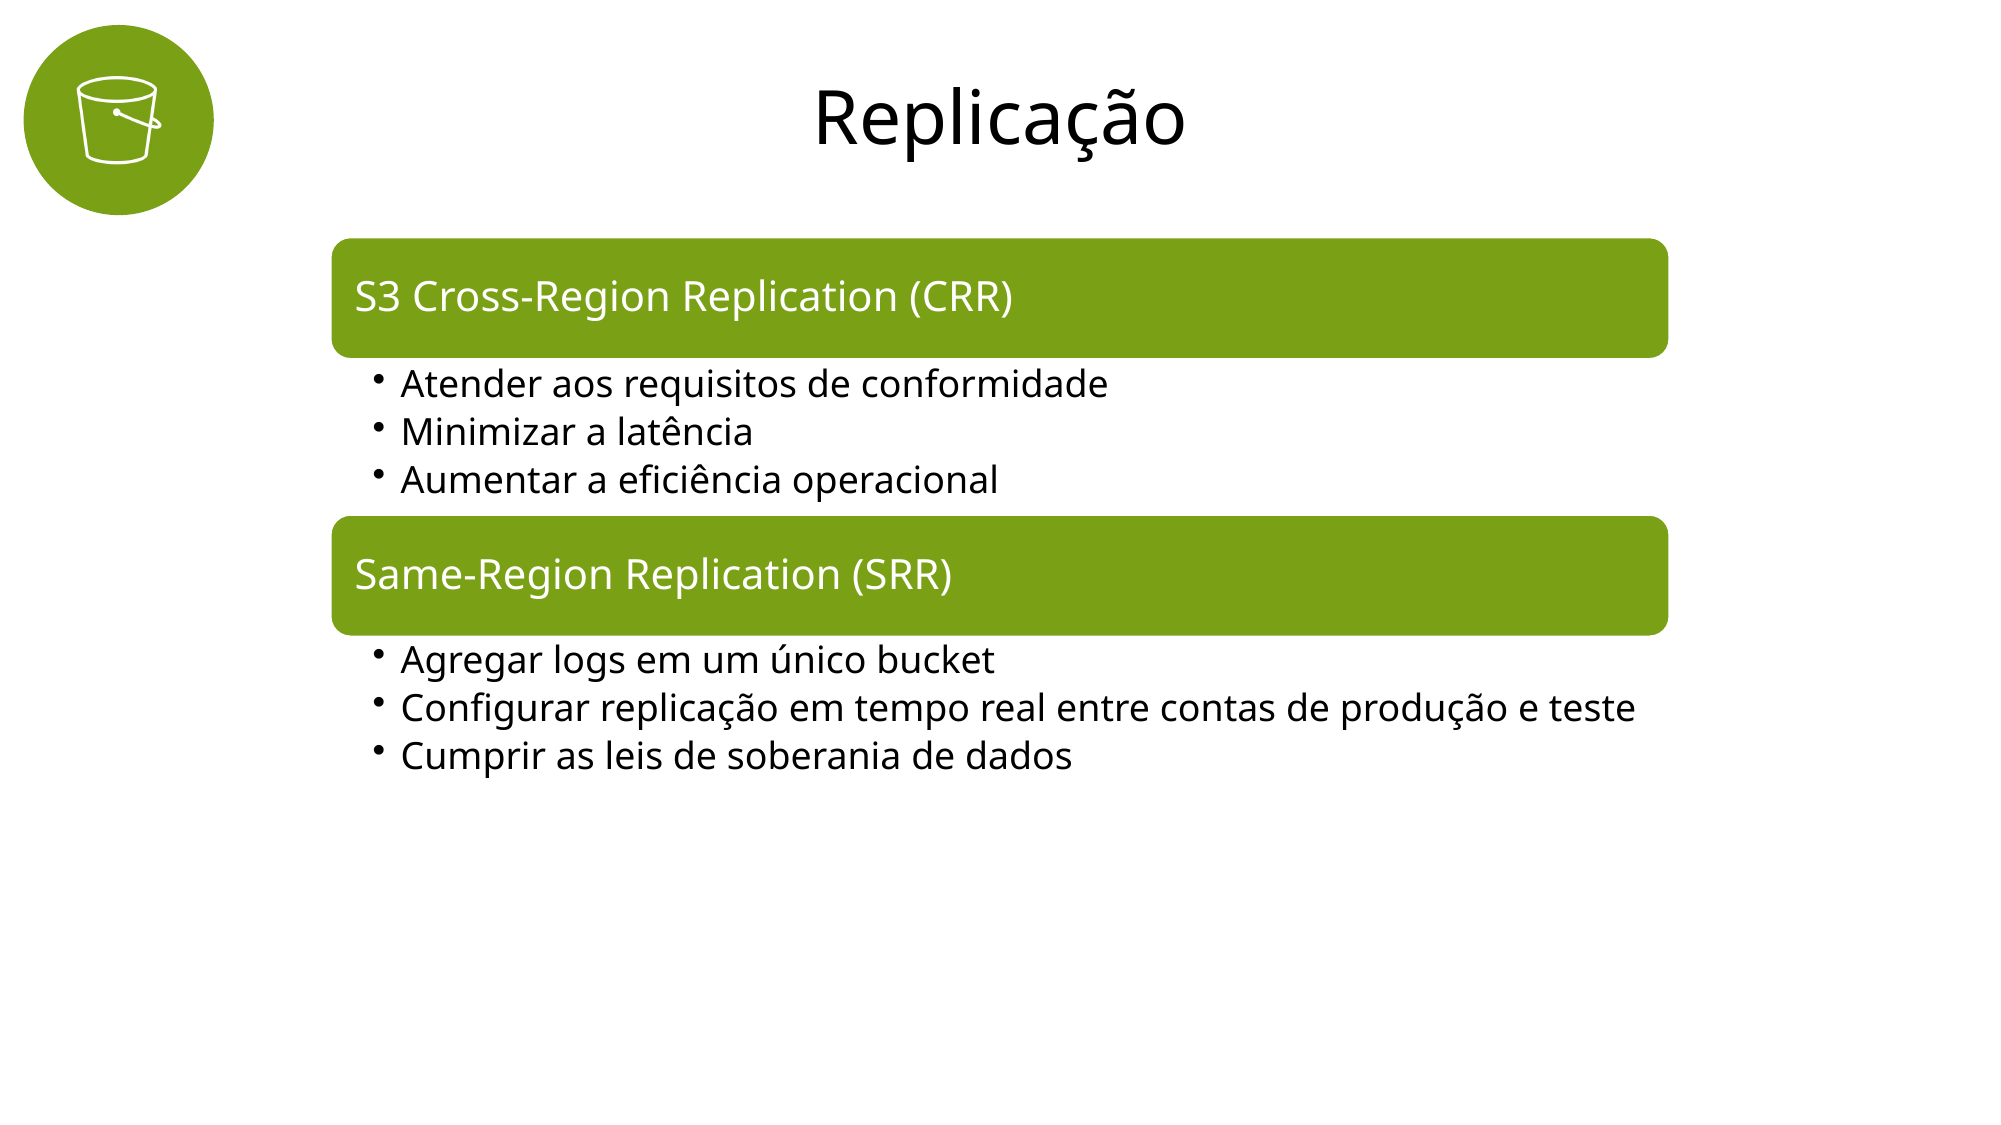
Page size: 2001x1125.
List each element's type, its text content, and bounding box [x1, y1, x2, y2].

text_box Replicação [215, 53, 1865, 188]
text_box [23, 24, 215, 216]
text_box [329, 236, 1671, 793]
